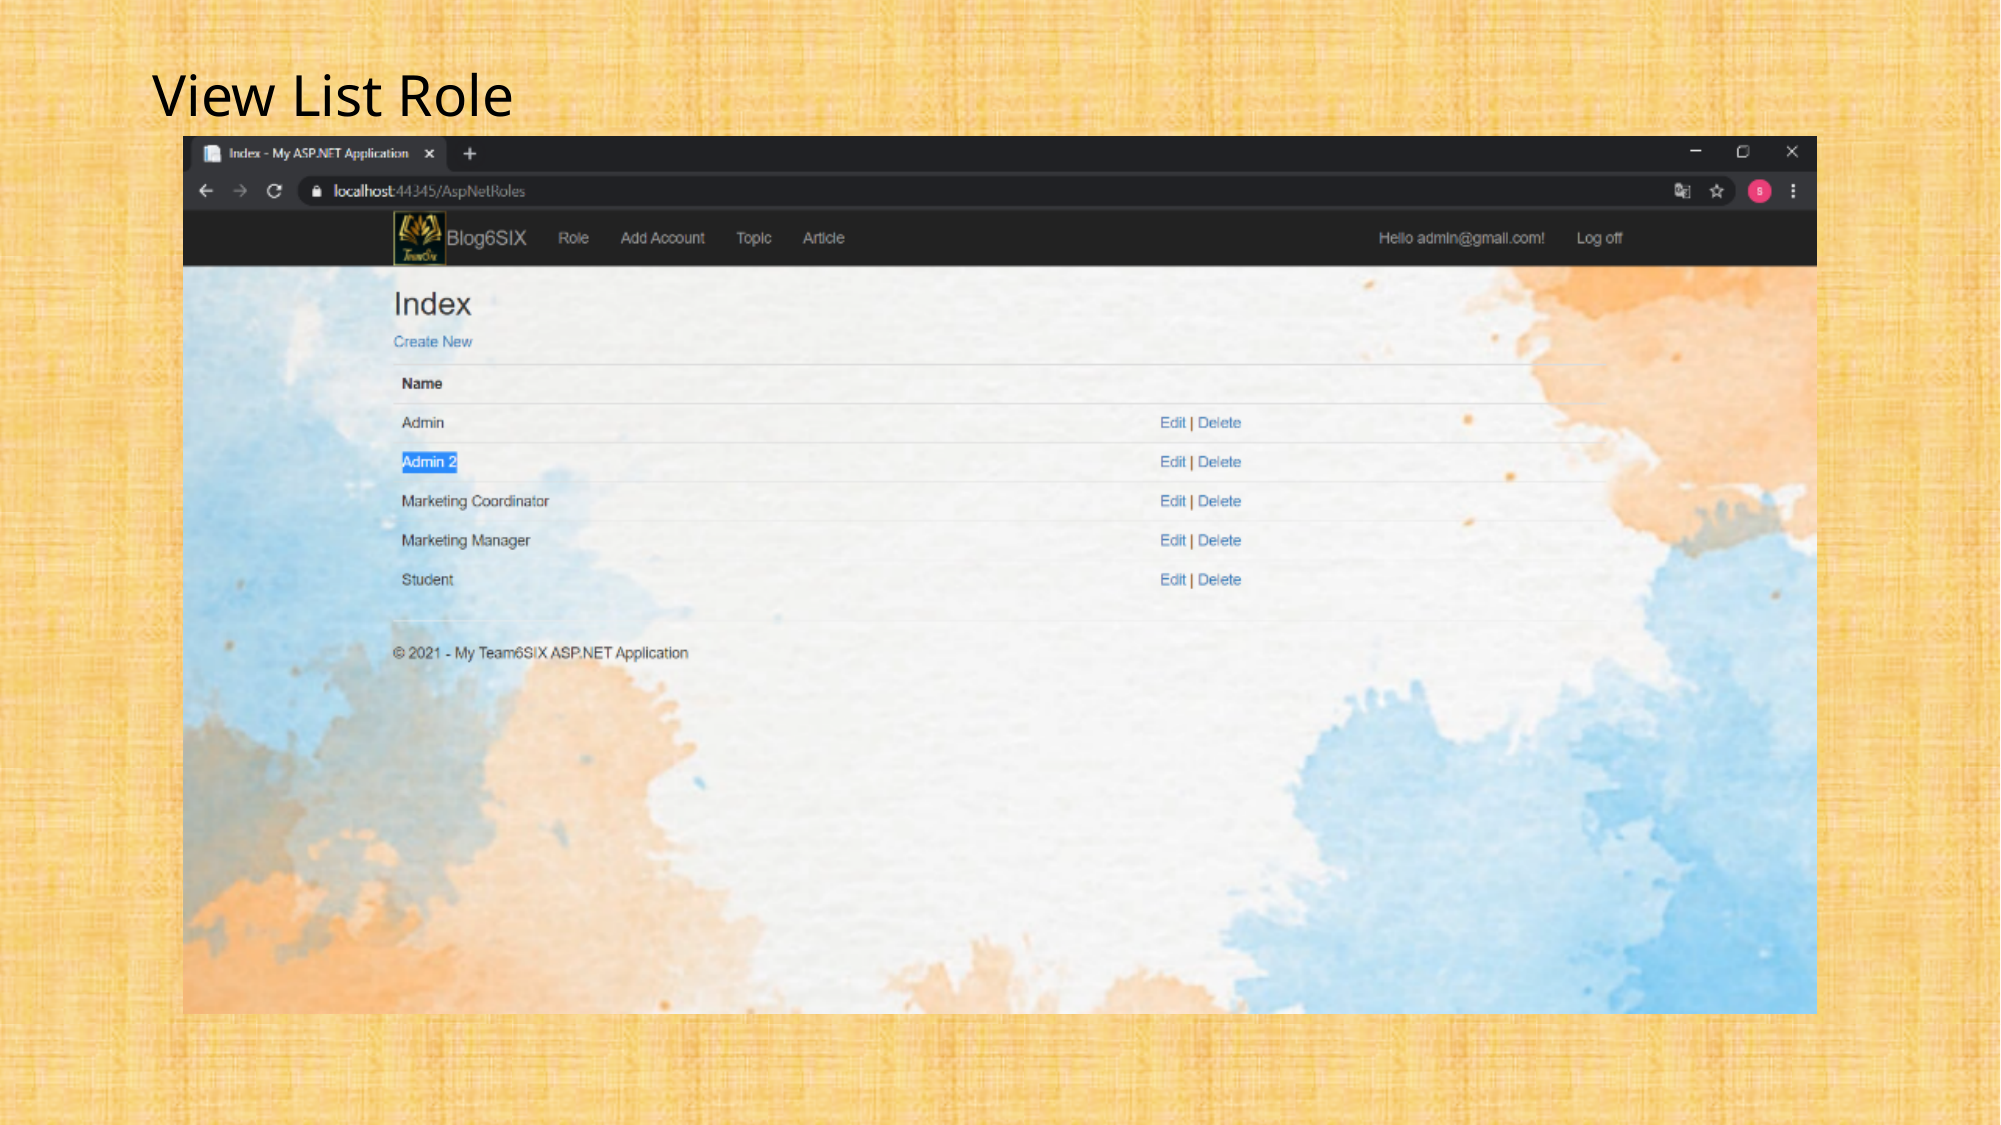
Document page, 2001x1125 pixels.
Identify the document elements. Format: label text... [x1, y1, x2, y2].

title View List Role [137, 59, 1863, 137]
picture [0, 0, 2001, 1125]
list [183, 136, 1817, 1014]
